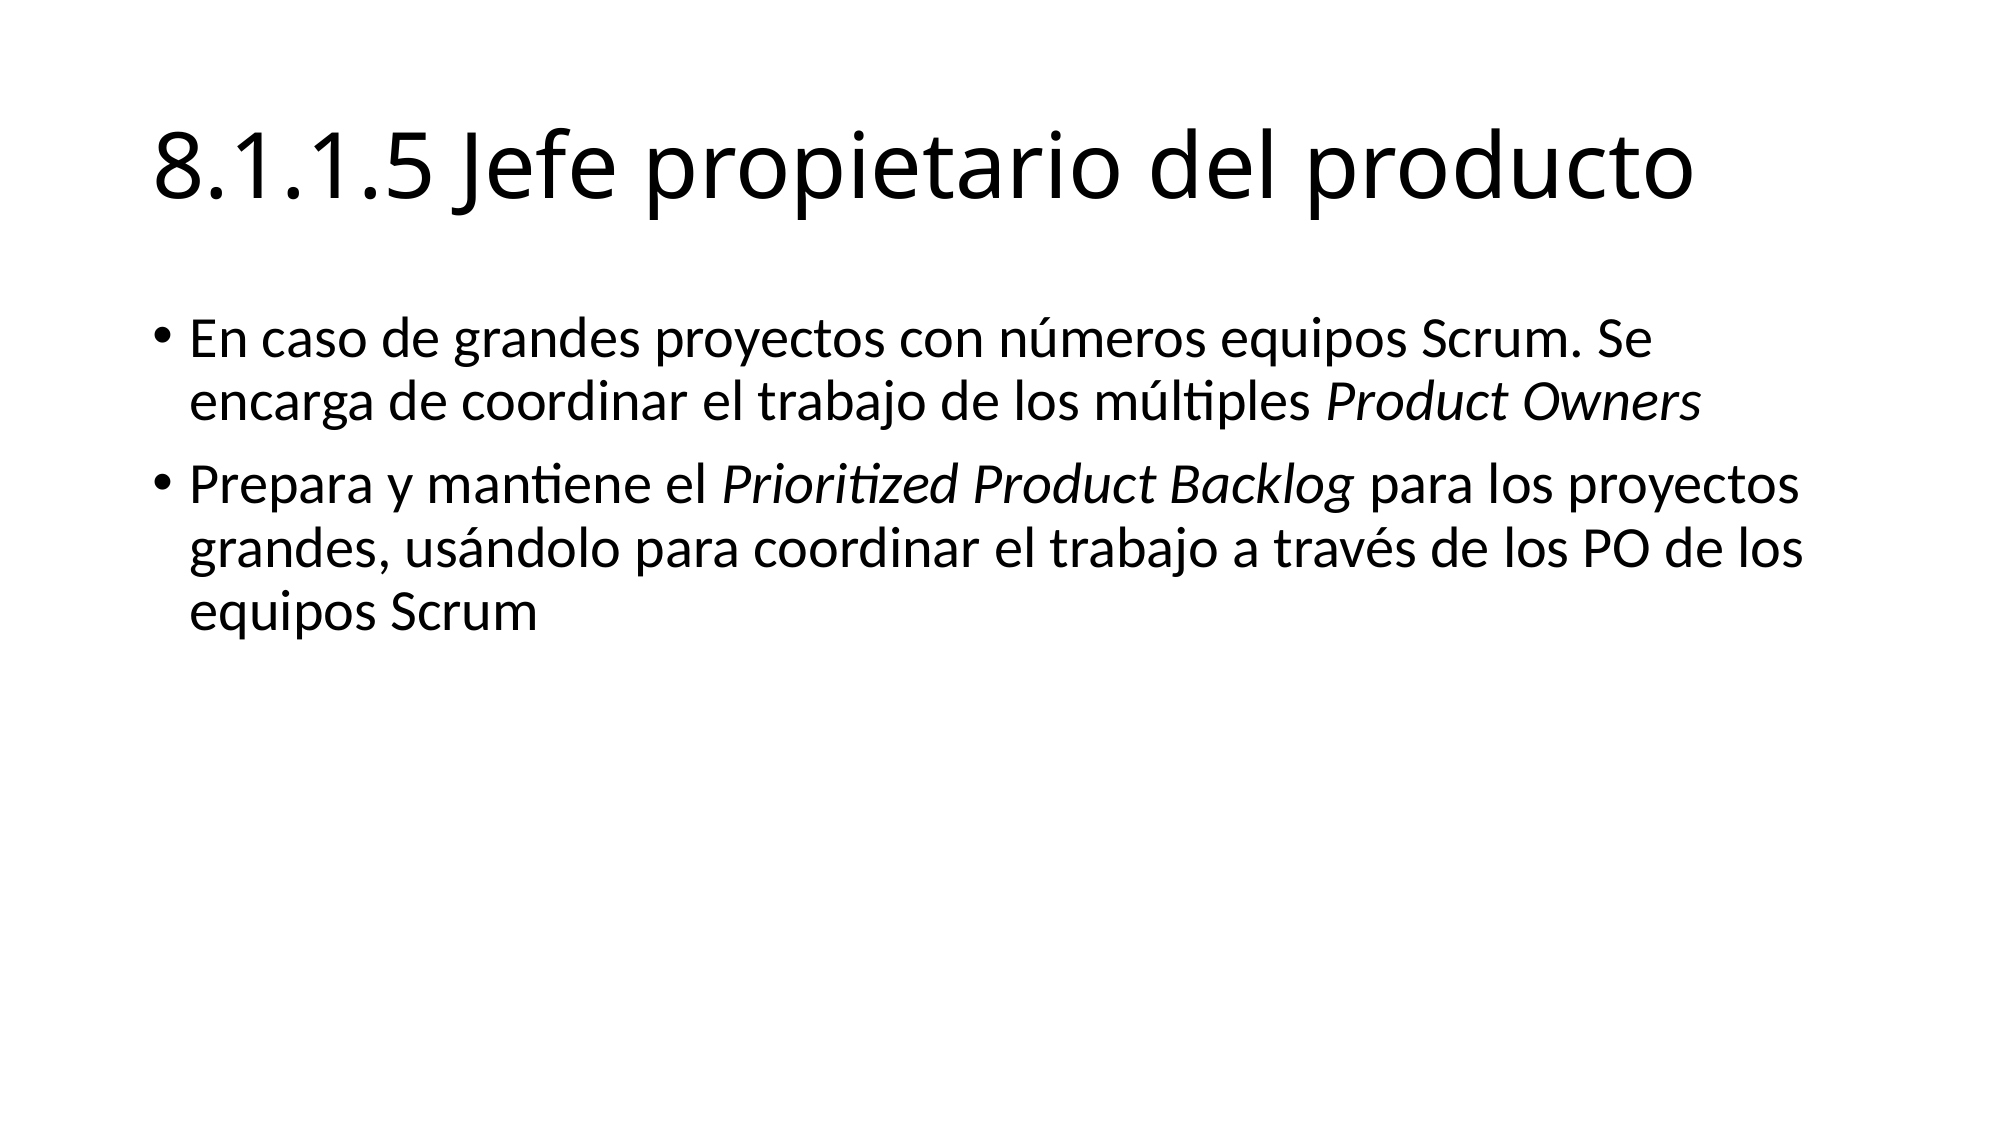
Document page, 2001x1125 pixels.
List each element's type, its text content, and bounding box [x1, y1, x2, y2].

title 8.1.1.5 Jefe propietario del producto [137, 59, 1863, 278]
list En caso de grandes proyectos con números equipos Scrum. Se encarga de coordinar el trabajo de los múltiples Product Owners Prepara y mantiene el Prioritized Product Backlog para los proyectos grandes, usándolo para coordinar el trabajo a través de los PO de los equipos Scrum [137, 299, 1863, 1014]
